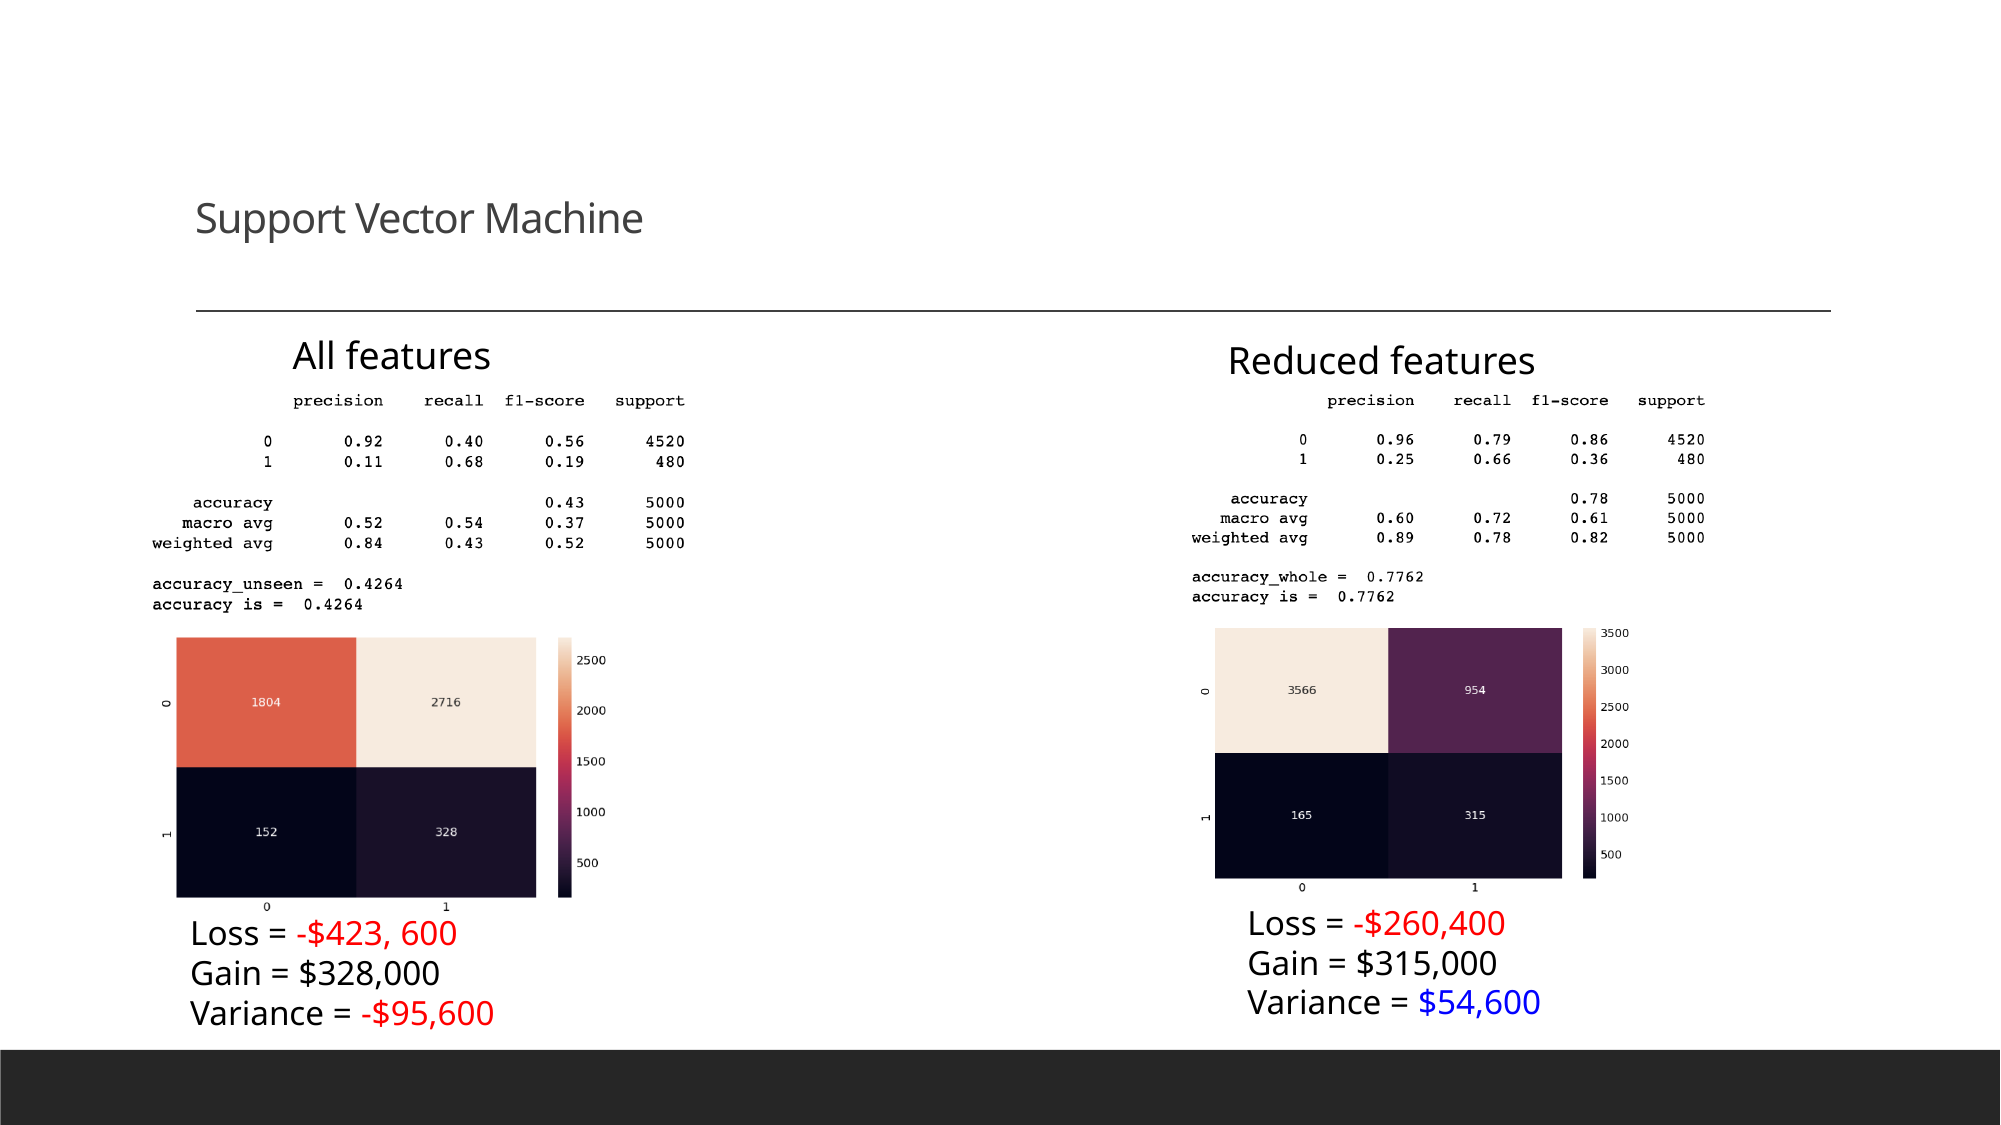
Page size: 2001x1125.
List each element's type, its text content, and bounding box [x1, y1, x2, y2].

text_box All features [277, 324, 507, 381]
title Support Vector Machine [180, 47, 1830, 285]
picture [1179, 389, 1720, 903]
picture [138, 384, 699, 917]
text_box Loss = -$260,400 Gain = $315,000 Variance = $54,600 [1232, 911, 1556, 1029]
text_box Loss = -$423, 600 Gain = $328,000 Variance = -$95,600 [175, 926, 510, 1040]
text_box Reduced features [1212, 329, 1551, 386]
